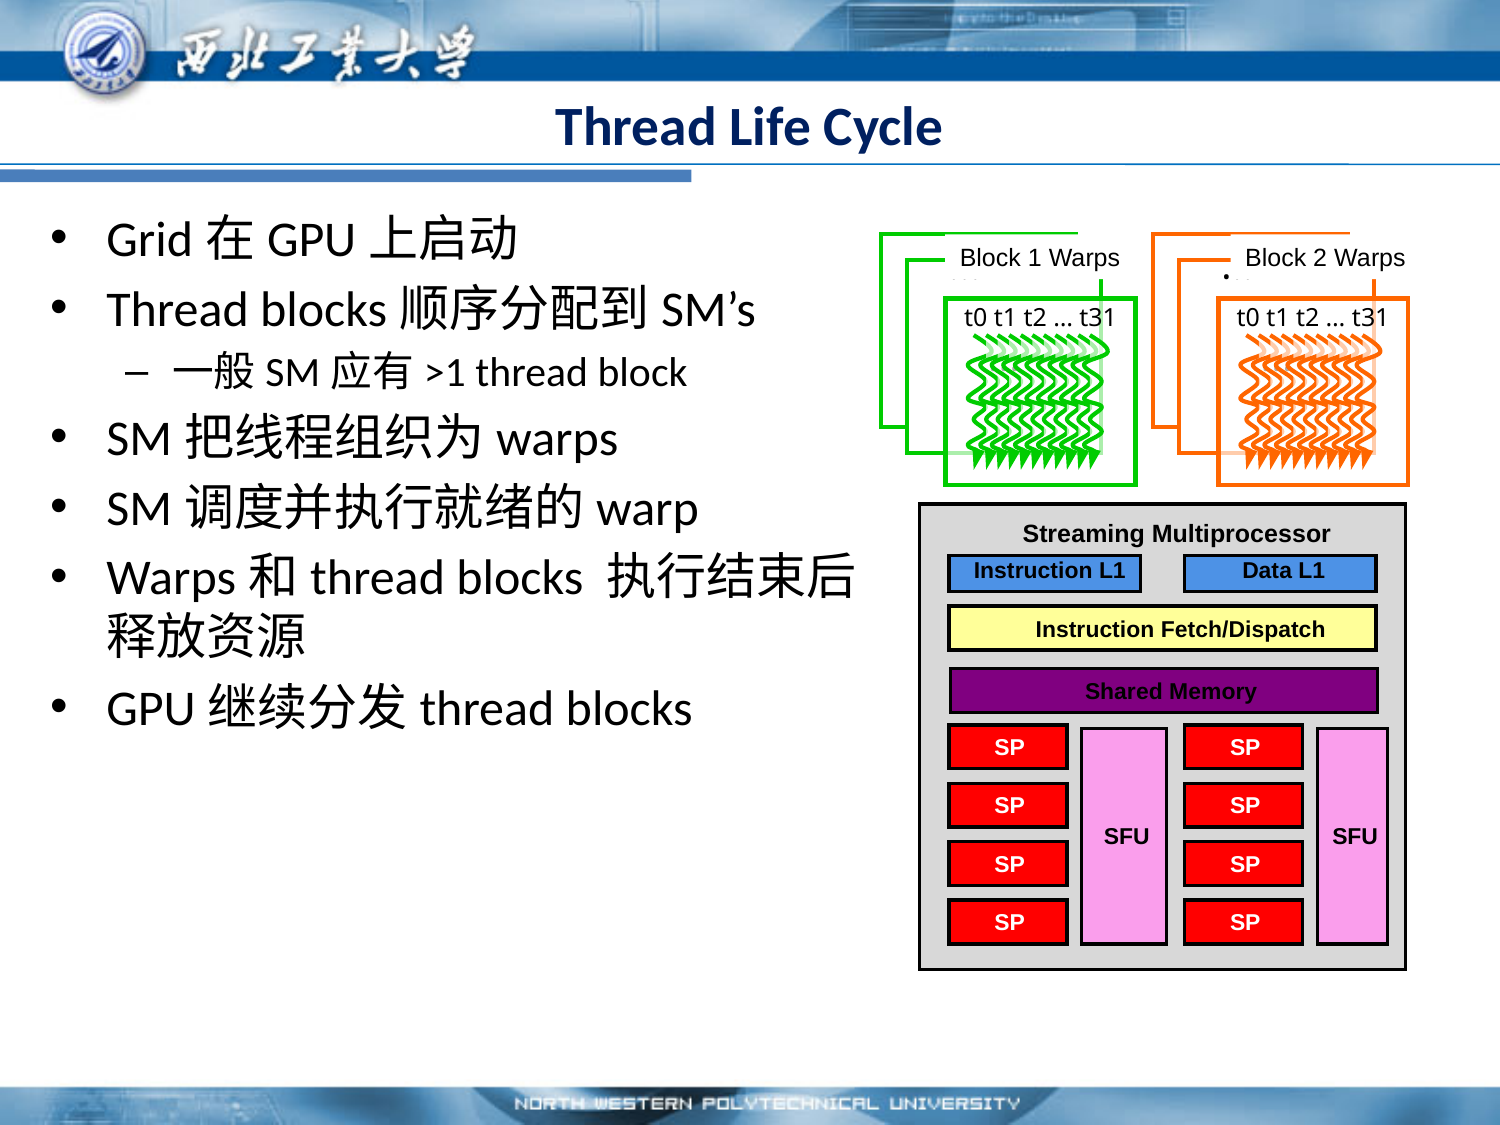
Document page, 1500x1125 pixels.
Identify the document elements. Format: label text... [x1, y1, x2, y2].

picture [0, 165, 1500, 1125]
list Grid在GPU上启动 Thread blocks顺序分配到SM’s 一般SM应有>1 thread block SM把线程组织为warps SM调度并执行就绪的warp Warps和thread blocks 执行结束后释放资源 GPU继续分发thread blocks [35, 199, 879, 1032]
picture [0, 0, 1500, 163]
title Thread Life Cycle [35, 82, 1465, 164]
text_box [843, 234, 1466, 985]
